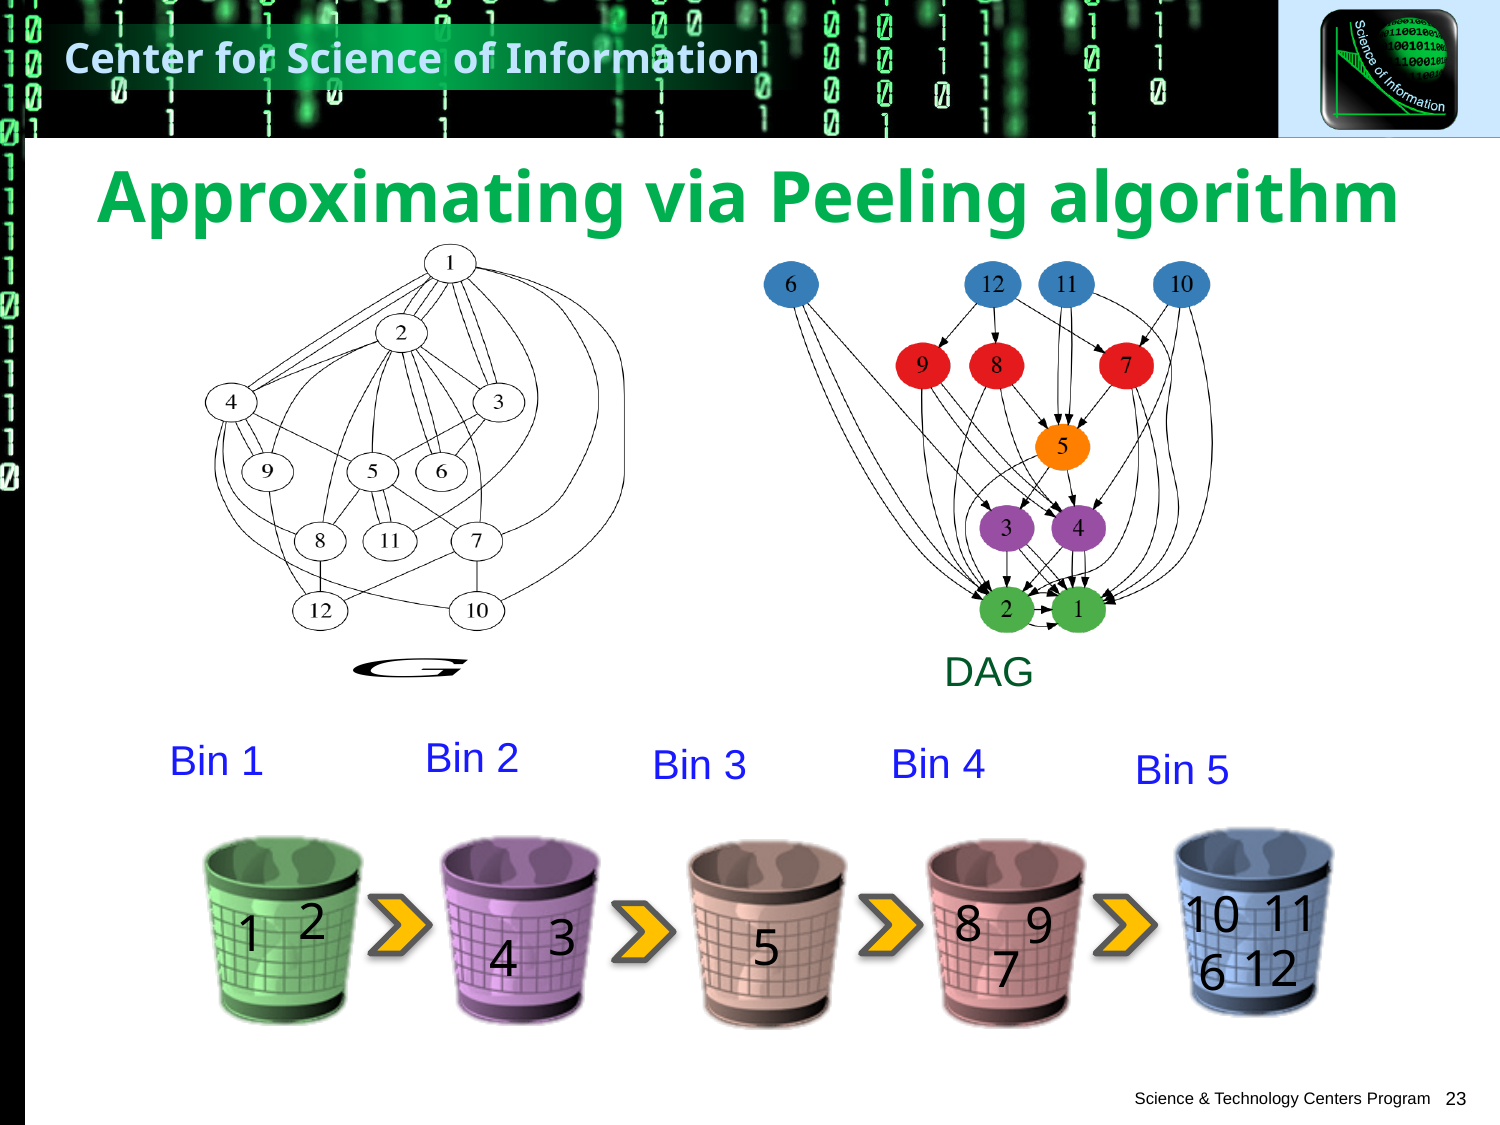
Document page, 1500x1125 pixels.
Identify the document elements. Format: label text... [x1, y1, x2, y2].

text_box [724, 222, 1252, 696]
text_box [167, 210, 661, 684]
text_box [865, 893, 904, 957]
picture [671, 830, 862, 1040]
title Approximating via Peeling algorithm [75, 131, 1425, 257]
slide_number 23 [1381, 1068, 1482, 1125]
text_box Bin 5 [1120, 735, 1358, 800]
picture [424, 827, 614, 1036]
picture [0, 0, 1218, 824]
text_box [619, 900, 666, 964]
picture [187, 827, 378, 1036]
text_box [1105, 893, 1153, 957]
picture [910, 830, 1100, 1040]
text_box Bin 1 [154, 726, 392, 791]
picture [1320, 9, 1458, 130]
text_box [381, 893, 419, 957]
text_box Bin 3 [637, 730, 875, 795]
picture [1158, 818, 1348, 1028]
text_box Bin 4 [876, 729, 1114, 794]
text_box Bin 2 [409, 723, 648, 789]
